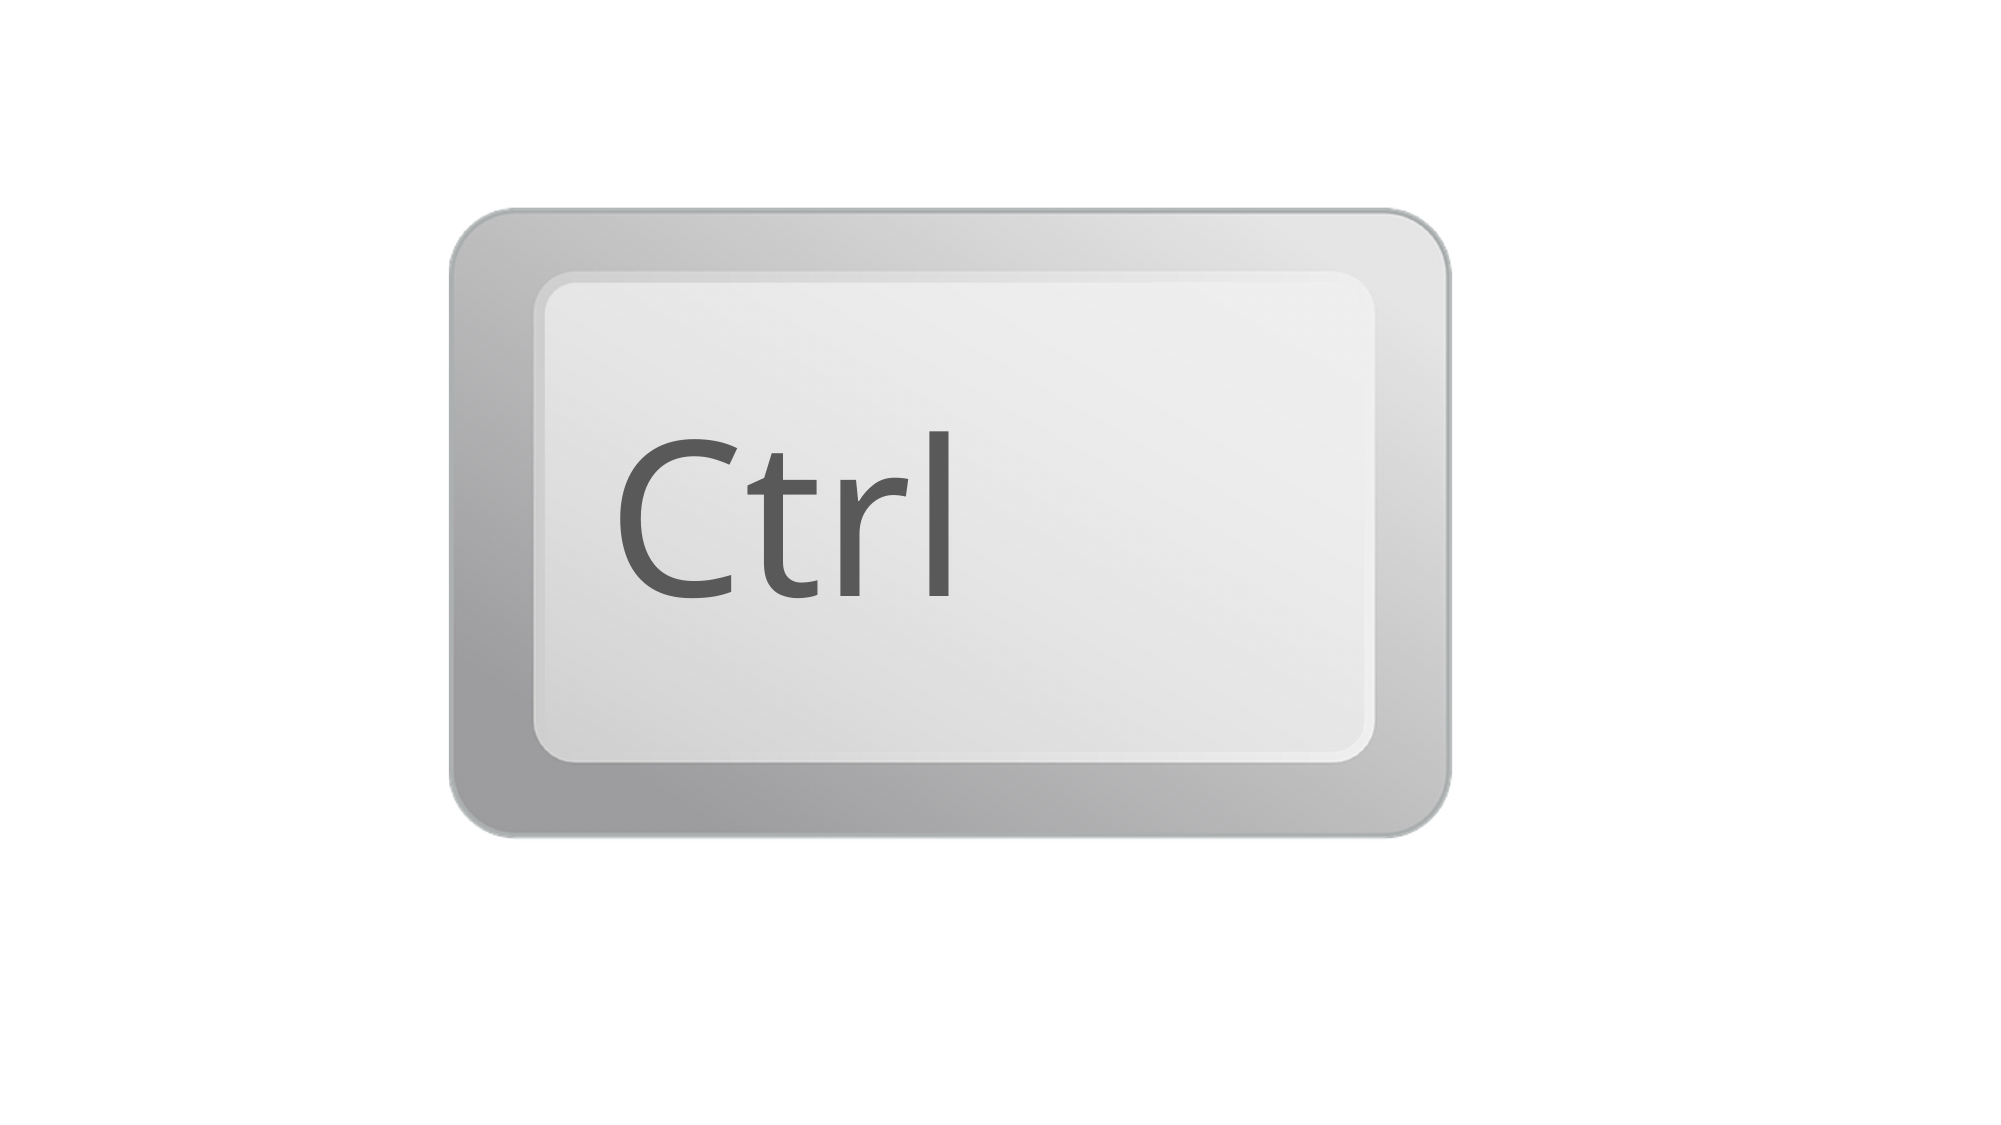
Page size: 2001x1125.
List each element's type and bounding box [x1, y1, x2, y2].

text_box [448, 206, 1455, 841]
